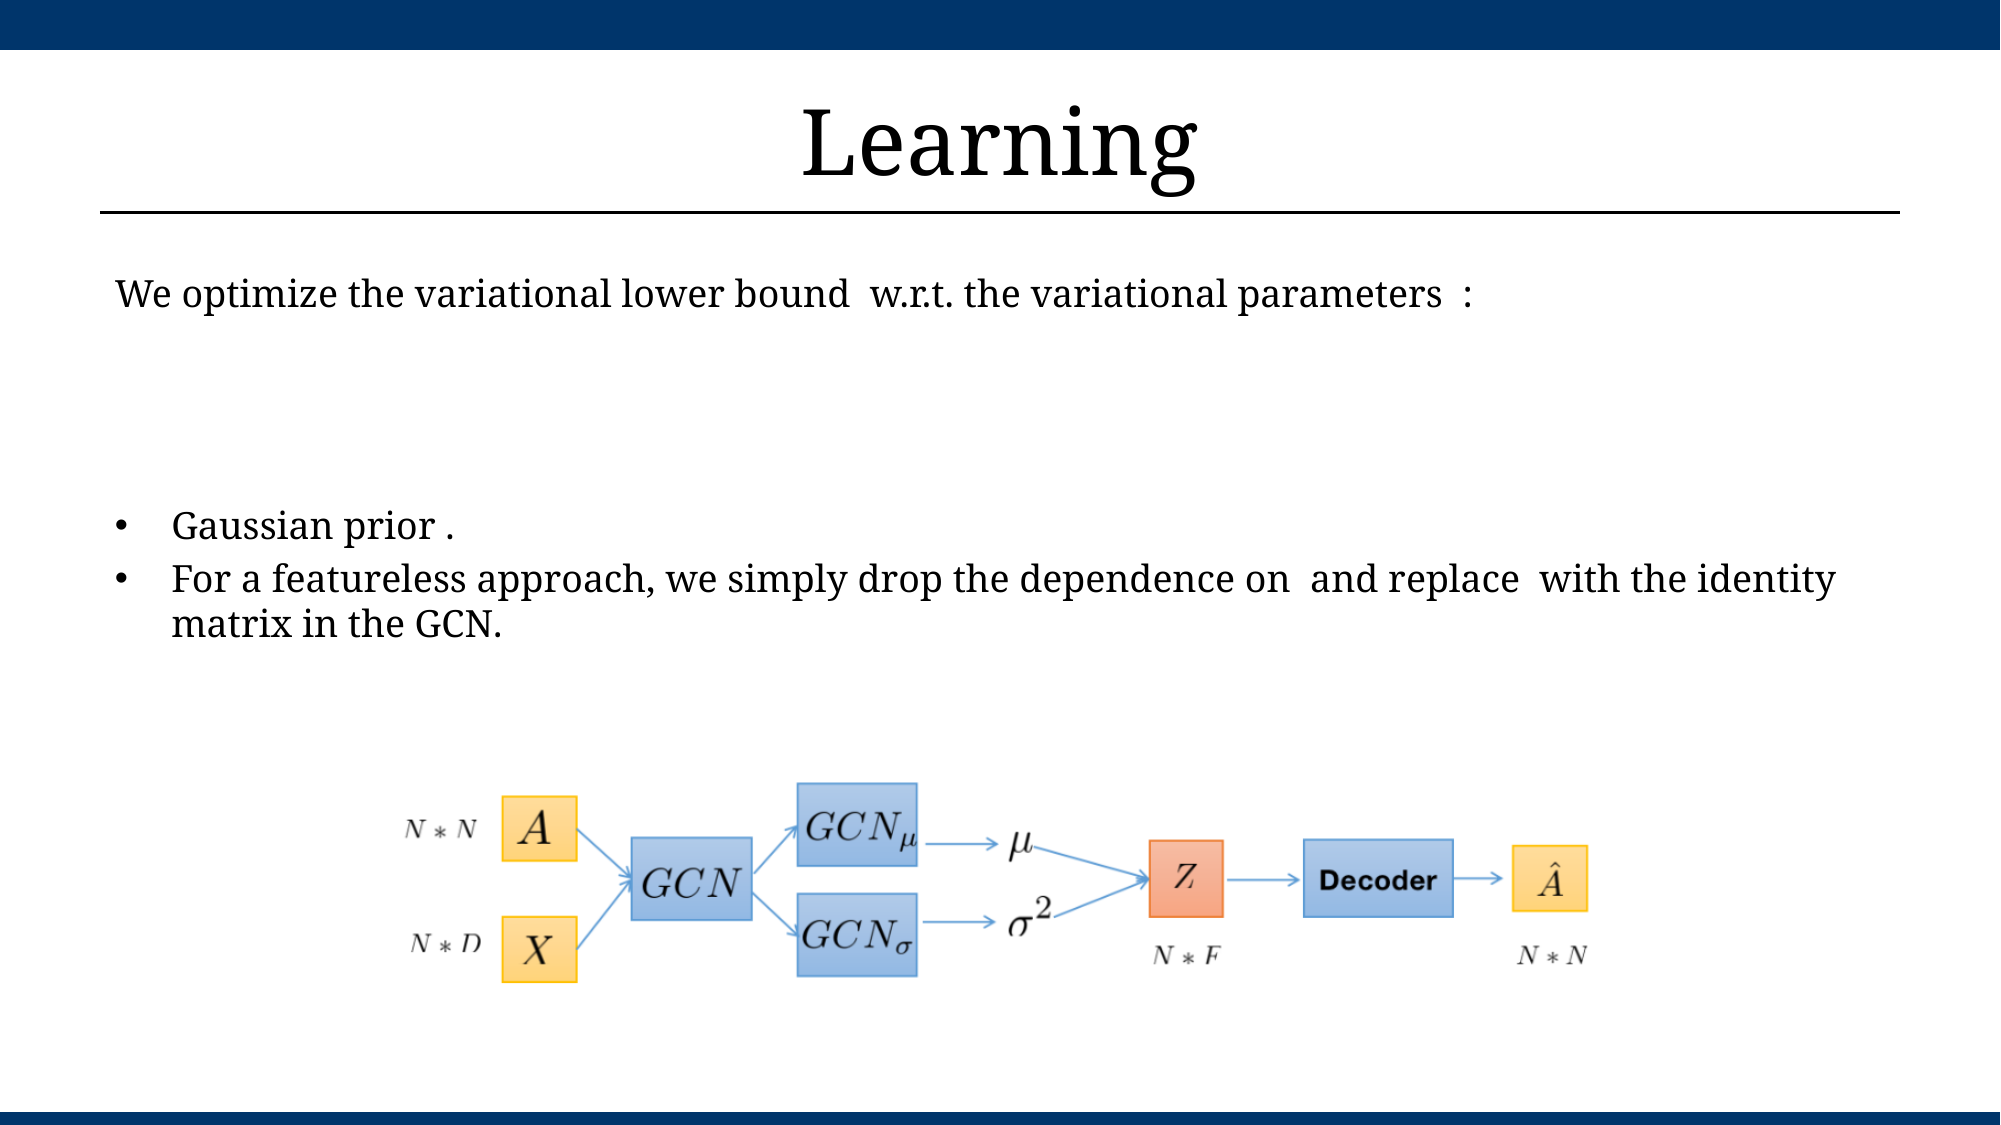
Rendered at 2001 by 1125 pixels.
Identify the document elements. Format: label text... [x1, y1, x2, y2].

title Learning [99, 45, 1900, 233]
picture [374, 738, 1648, 1036]
